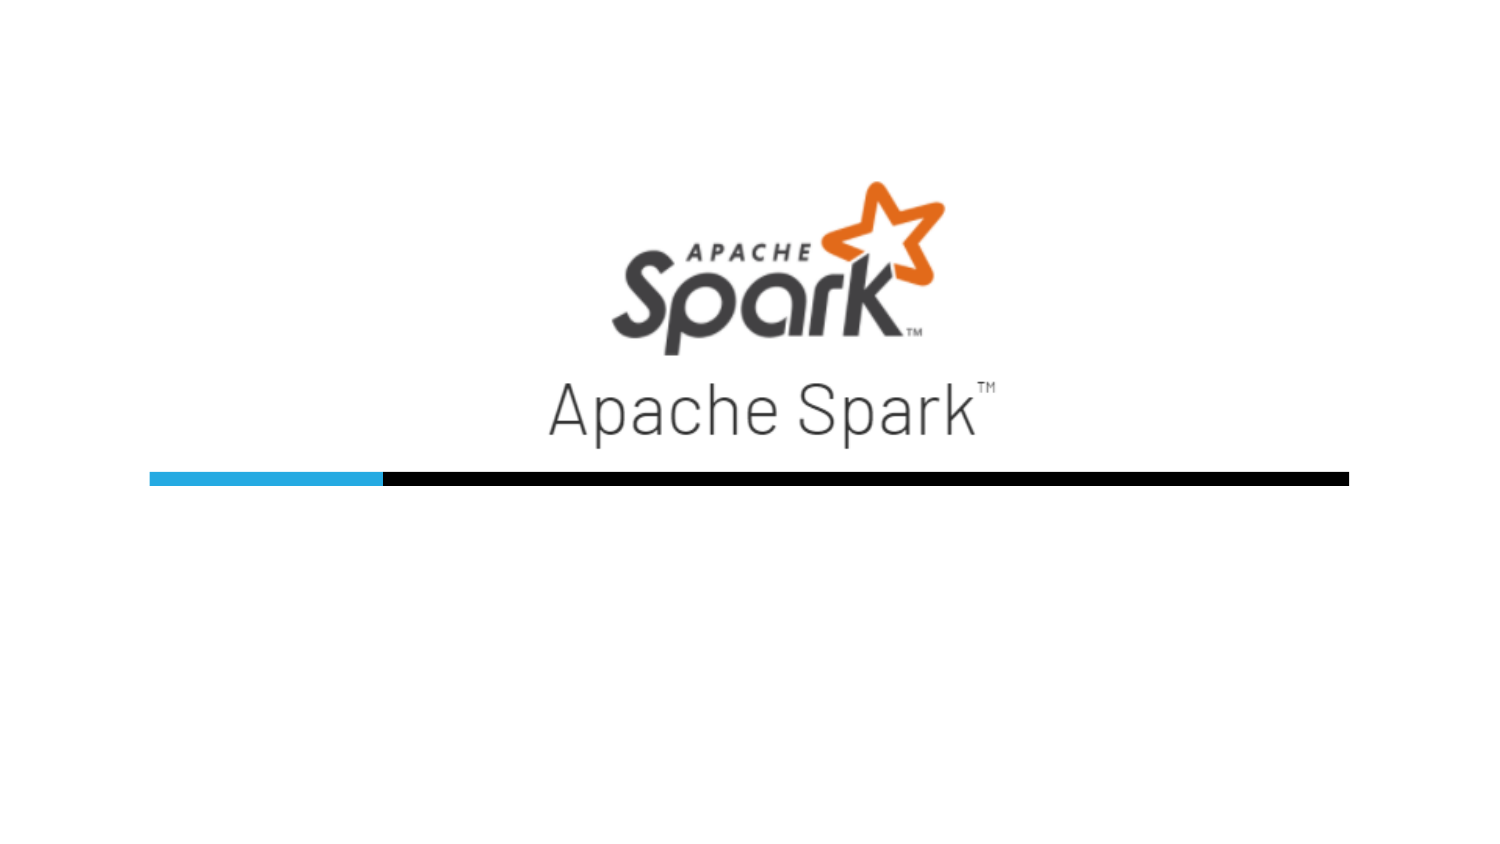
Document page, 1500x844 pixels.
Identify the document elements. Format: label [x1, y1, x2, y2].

picture [509, 130, 1030, 460]
text_box [383, 471, 1350, 486]
text_box [149, 471, 383, 486]
